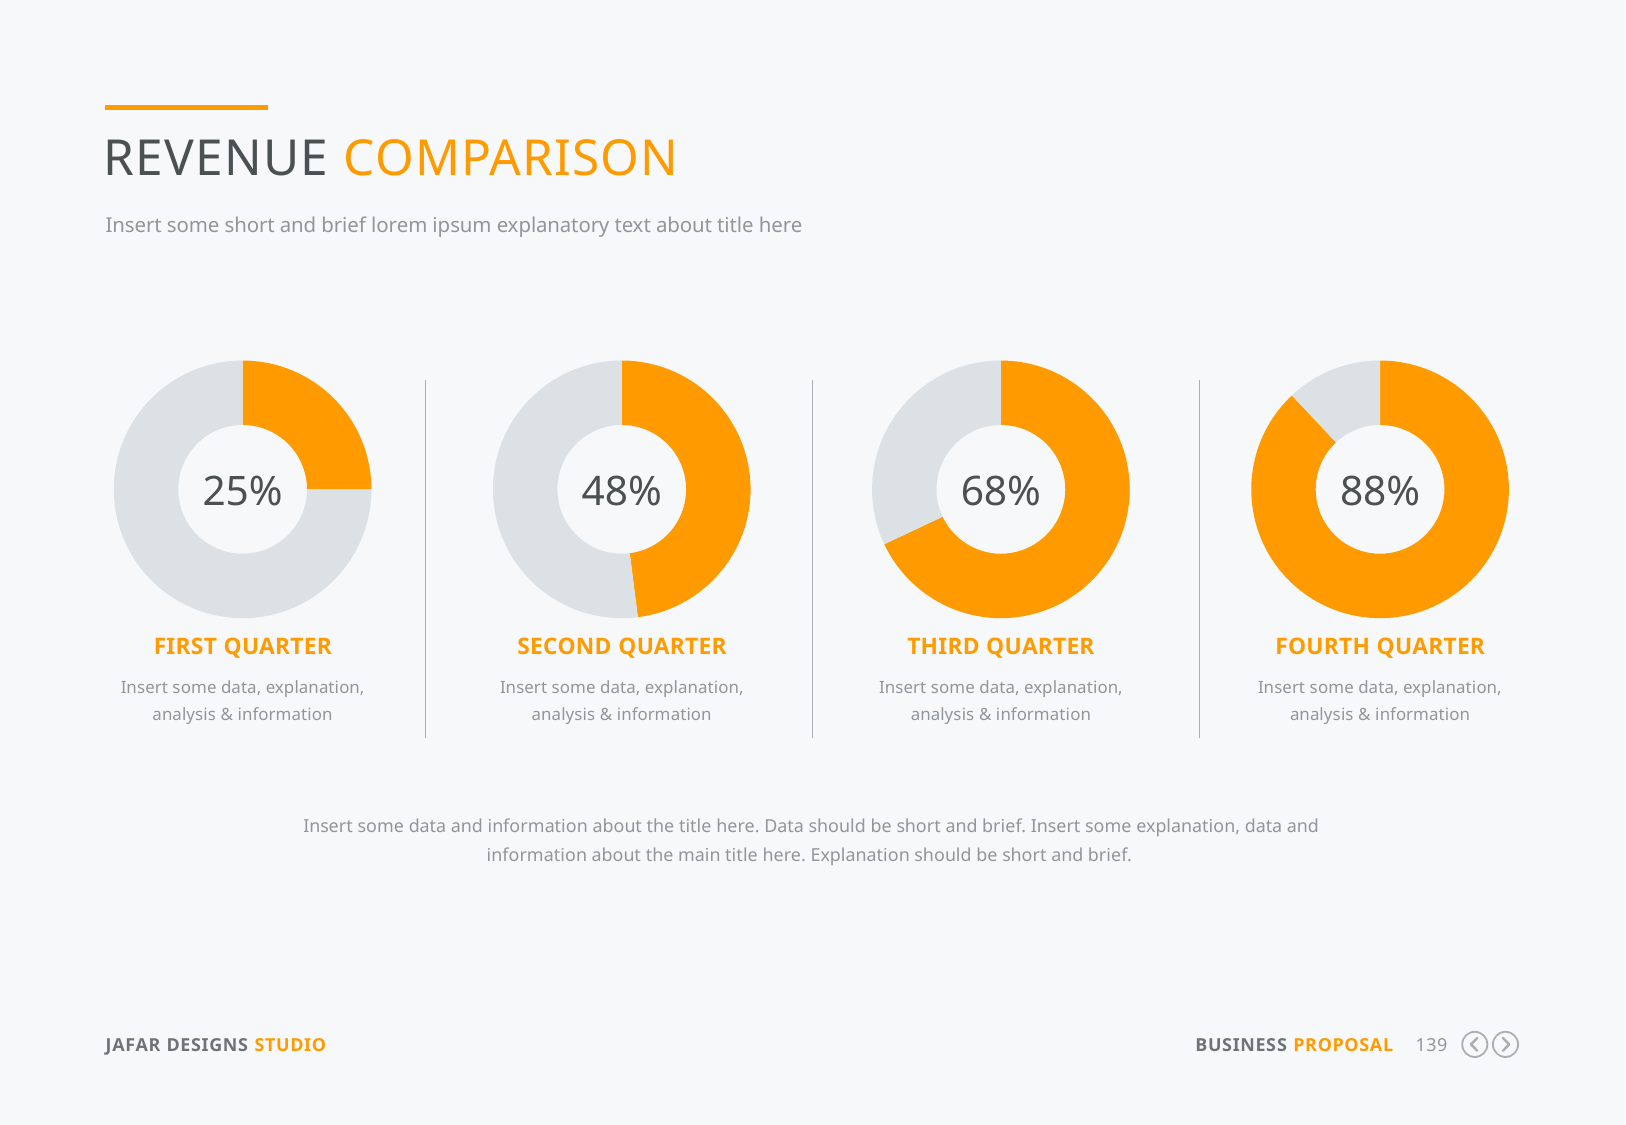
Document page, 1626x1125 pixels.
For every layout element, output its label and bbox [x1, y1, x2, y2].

text_box [485, 670, 758, 724]
text_box [106, 631, 379, 659]
text_box [865, 631, 1137, 659]
chart [105, 355, 380, 624]
text_box [1244, 670, 1516, 724]
text_box [865, 670, 1137, 724]
text_box [258, 808, 1367, 865]
chart [863, 355, 1138, 624]
chart [1242, 355, 1518, 624]
text_box [1244, 631, 1516, 659]
list [105, 209, 1519, 241]
list [103, 125, 1518, 188]
text_box [485, 631, 758, 659]
text_box [106, 670, 379, 724]
chart [484, 355, 759, 624]
